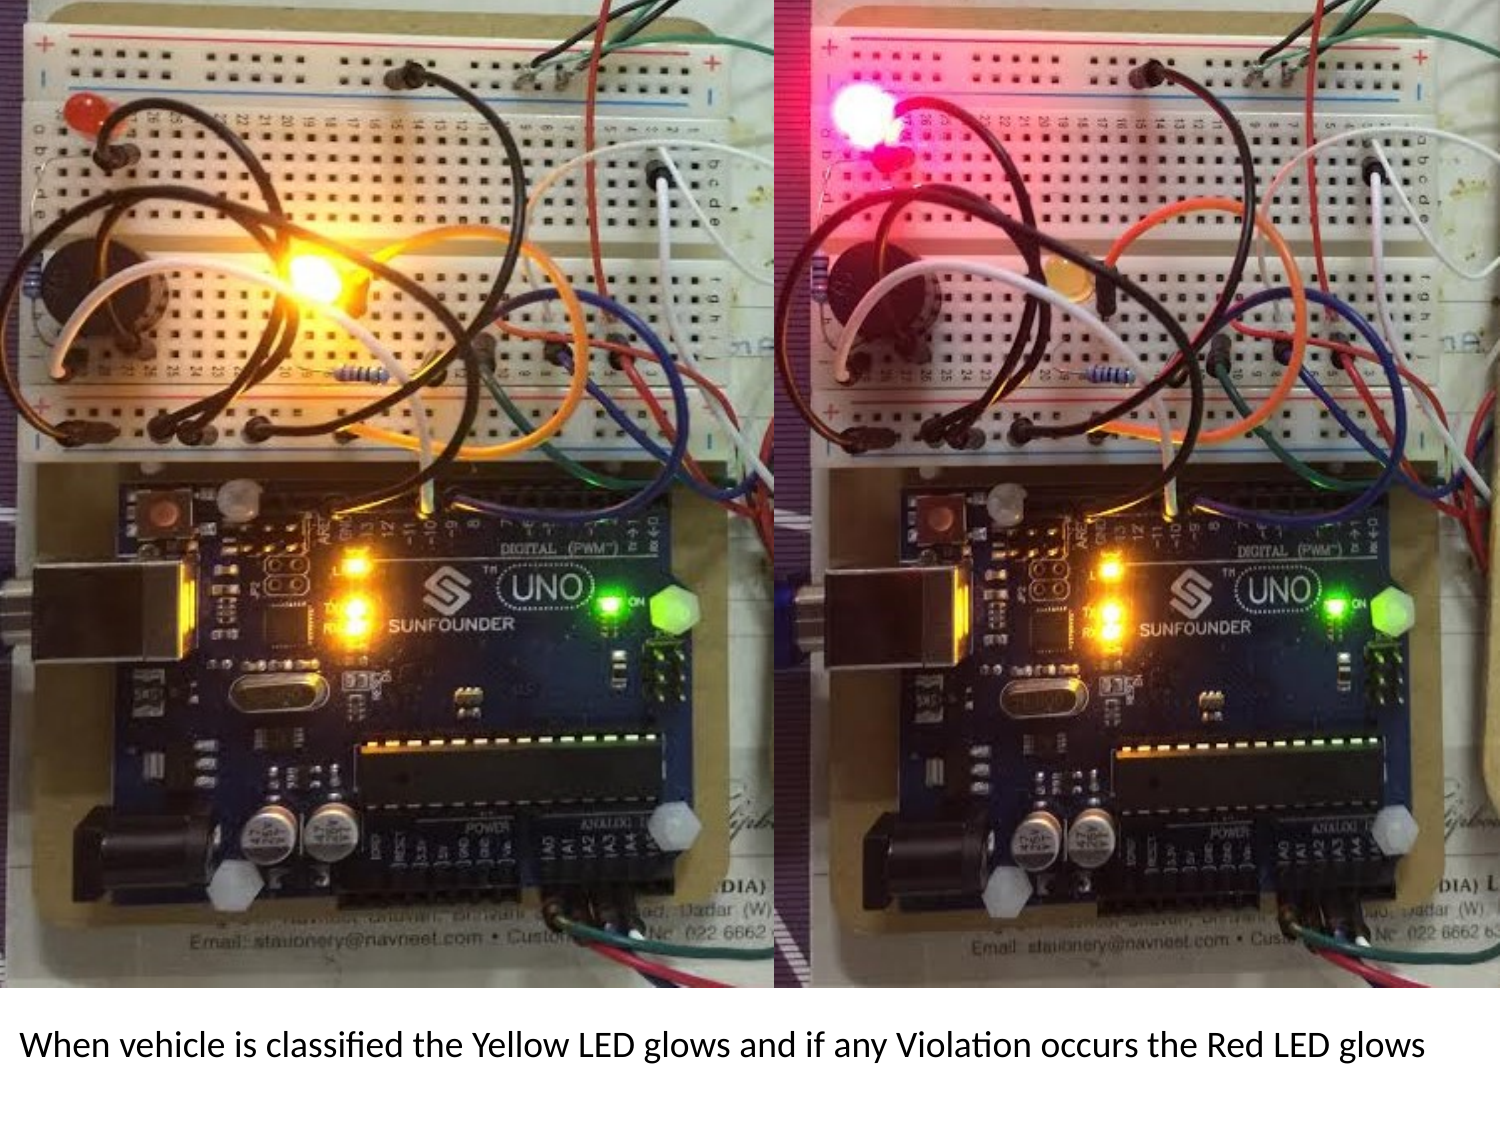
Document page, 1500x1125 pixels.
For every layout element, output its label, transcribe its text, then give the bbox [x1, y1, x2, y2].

text_box When vehicle is classified the Yellow LED glows and if any Violation occurs the Red LED glows [4, 1012, 1451, 1073]
picture [0, 0, 1500, 988]
